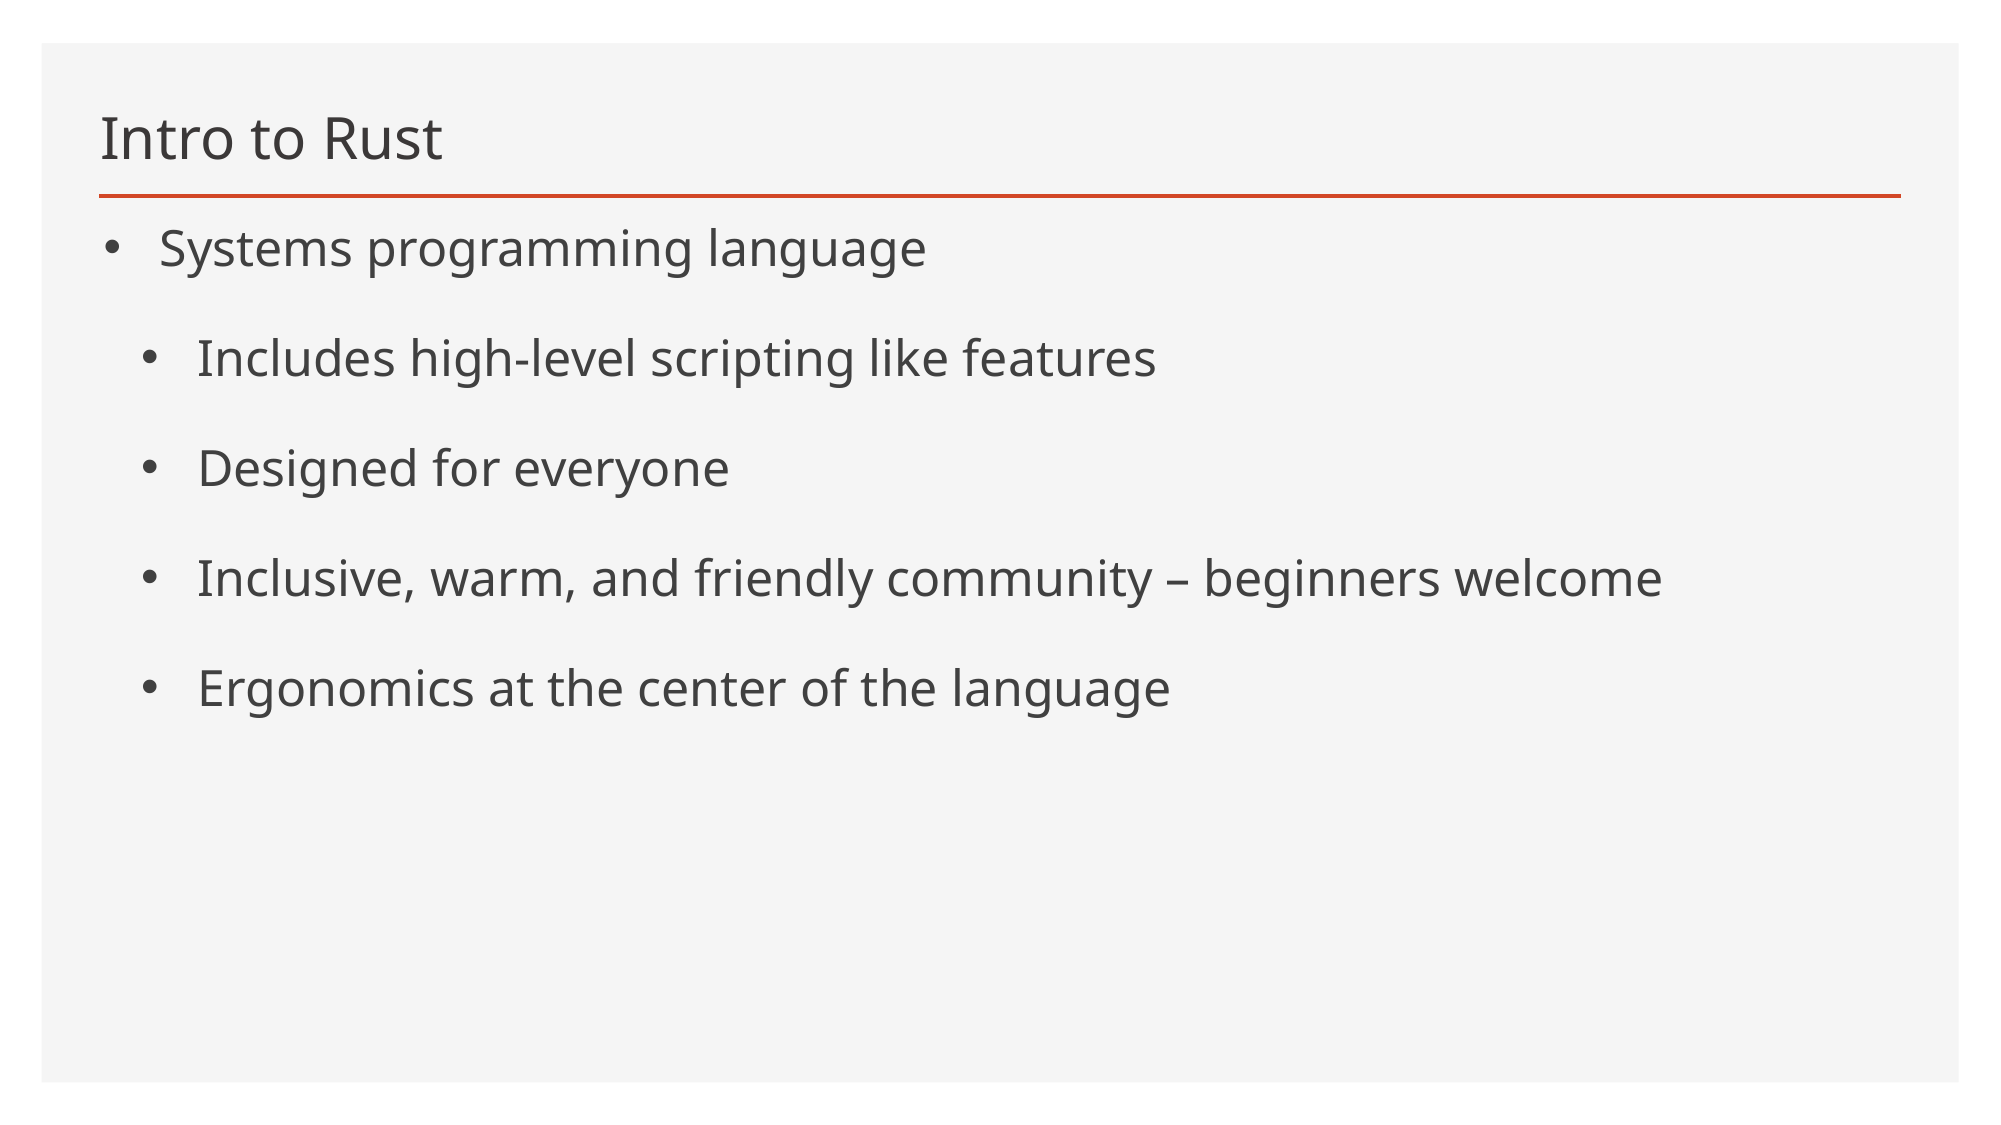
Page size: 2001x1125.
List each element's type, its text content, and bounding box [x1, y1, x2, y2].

list Systems programming language Includes high-level scripting like features Designed for everyone Inclusive, warm, and friendly community – beginners welcome Ergonomics at the center of the language [88, 208, 1913, 1079]
title Intro to Rust [85, 73, 1910, 179]
